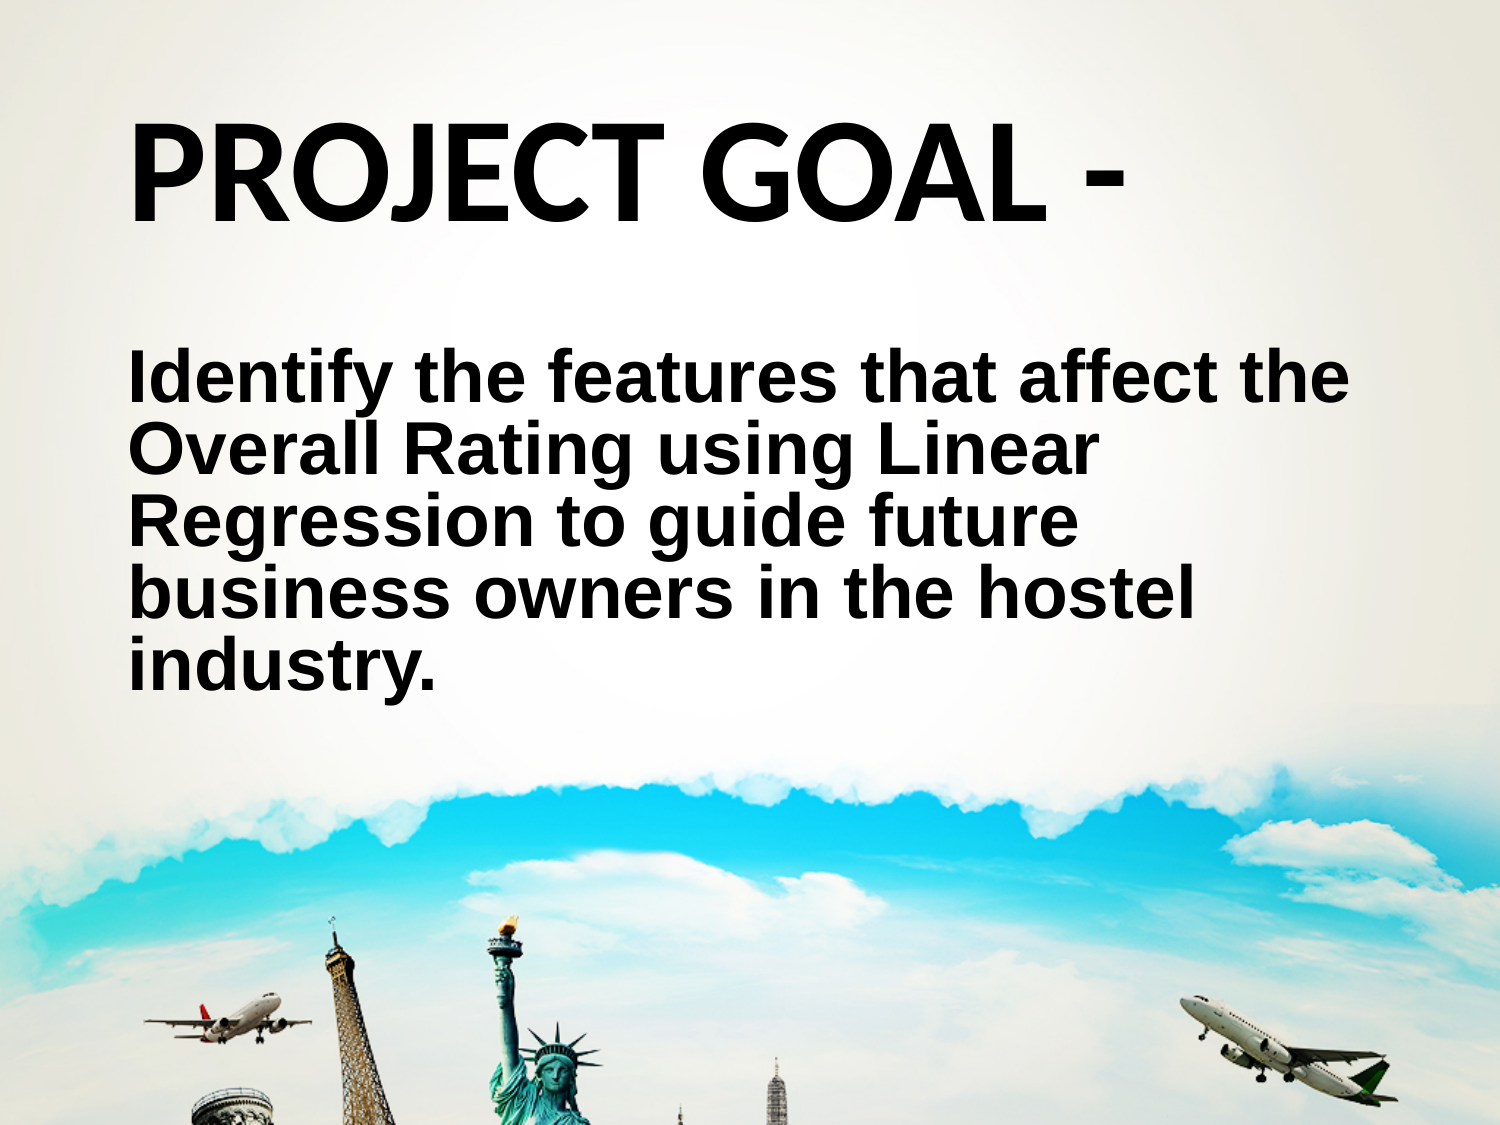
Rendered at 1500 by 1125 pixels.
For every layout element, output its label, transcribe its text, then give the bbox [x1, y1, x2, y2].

list Identify the features that affect the Overall Rating using Linear Regression to guide future business owners in the hostel industry. [112, 232, 1388, 693]
picture [0, 0, 1500, 1125]
title PROJECT GOAL - [112, 90, 1388, 232]
